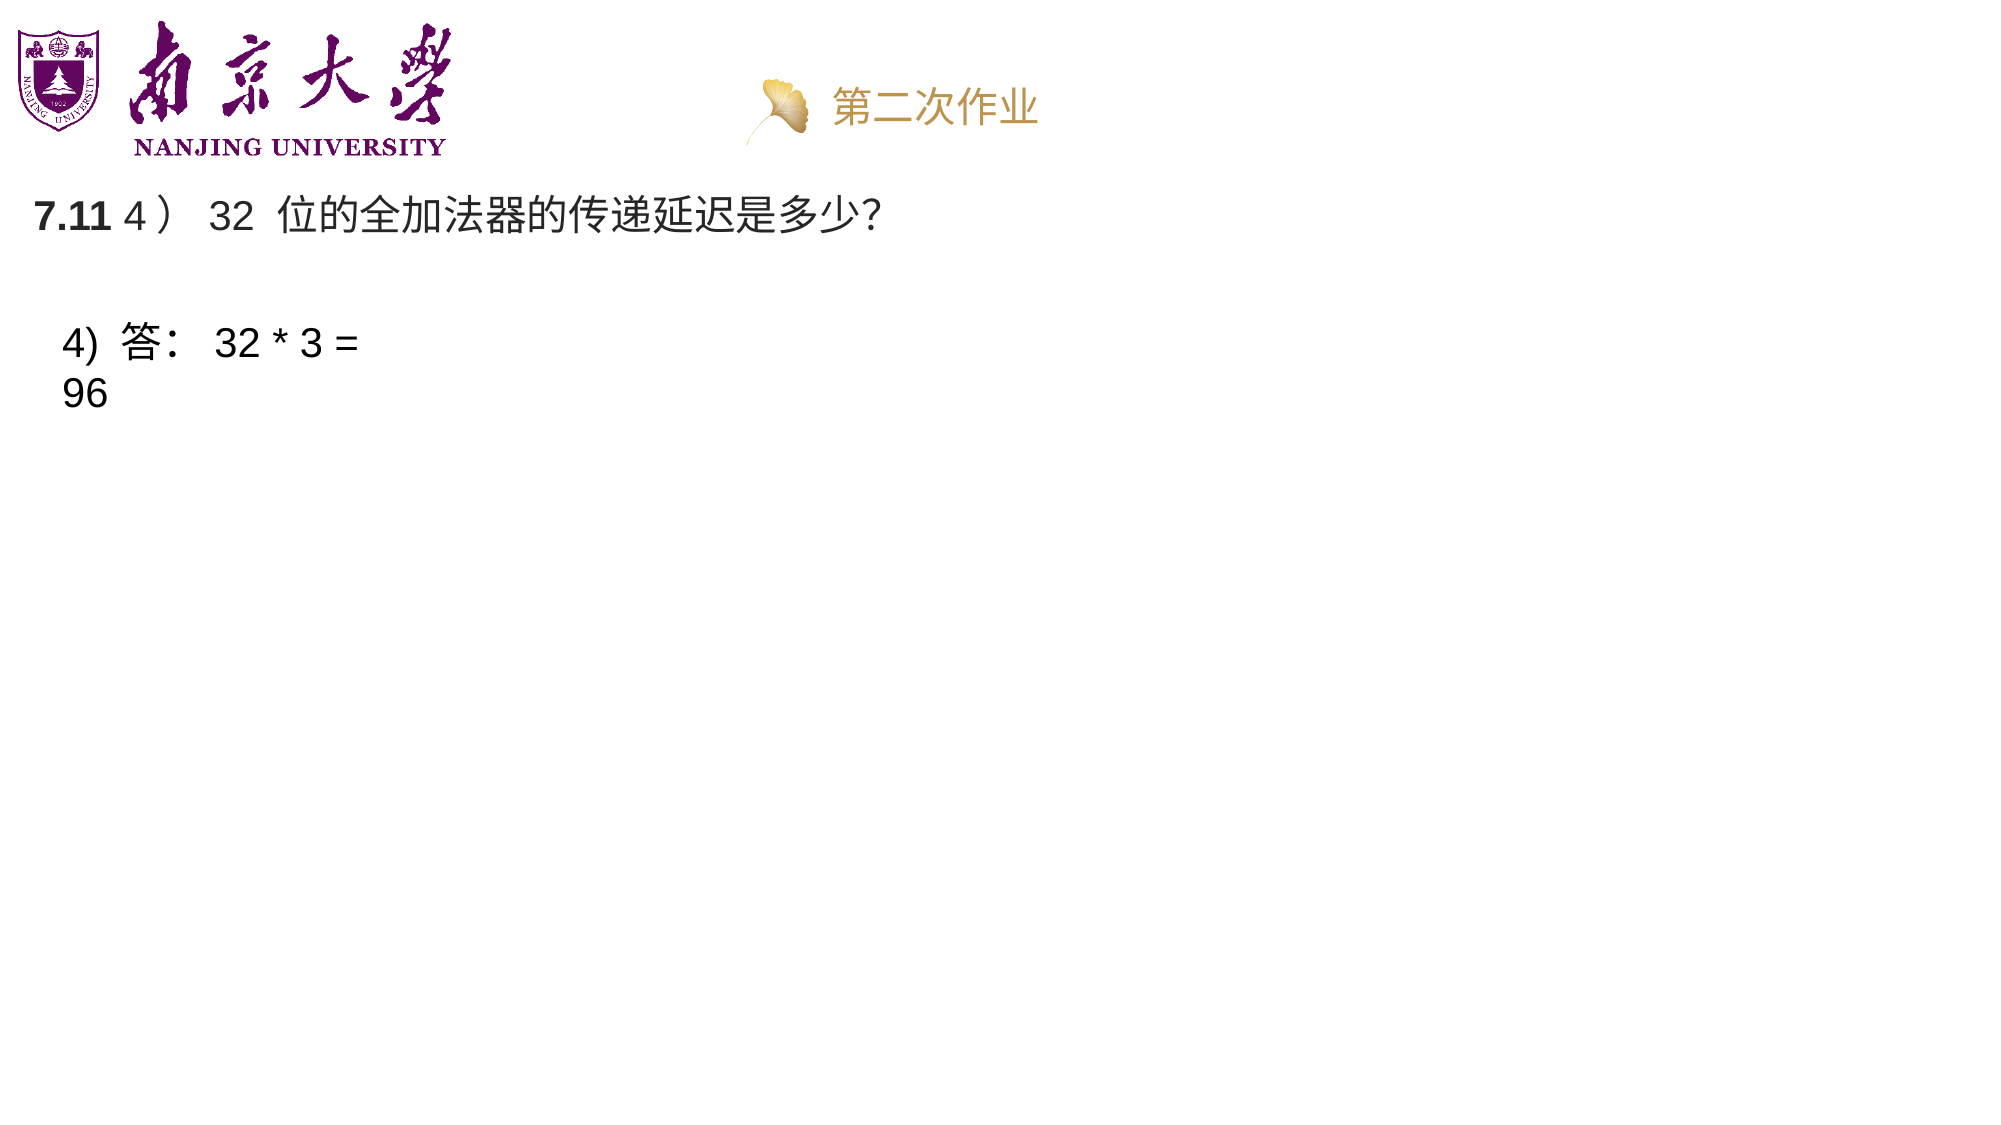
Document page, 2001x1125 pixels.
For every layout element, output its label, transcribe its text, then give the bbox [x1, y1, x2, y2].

text_box 4) 答：32 * 3 = 96 [47, 308, 423, 393]
picture [18, 21, 451, 160]
text_box 第二次作业 [816, 73, 1226, 139]
picture [731, 64, 830, 169]
text_box 7.11 4）32 位的全加法器的传递延迟是多少？ [18, 169, 1931, 279]
